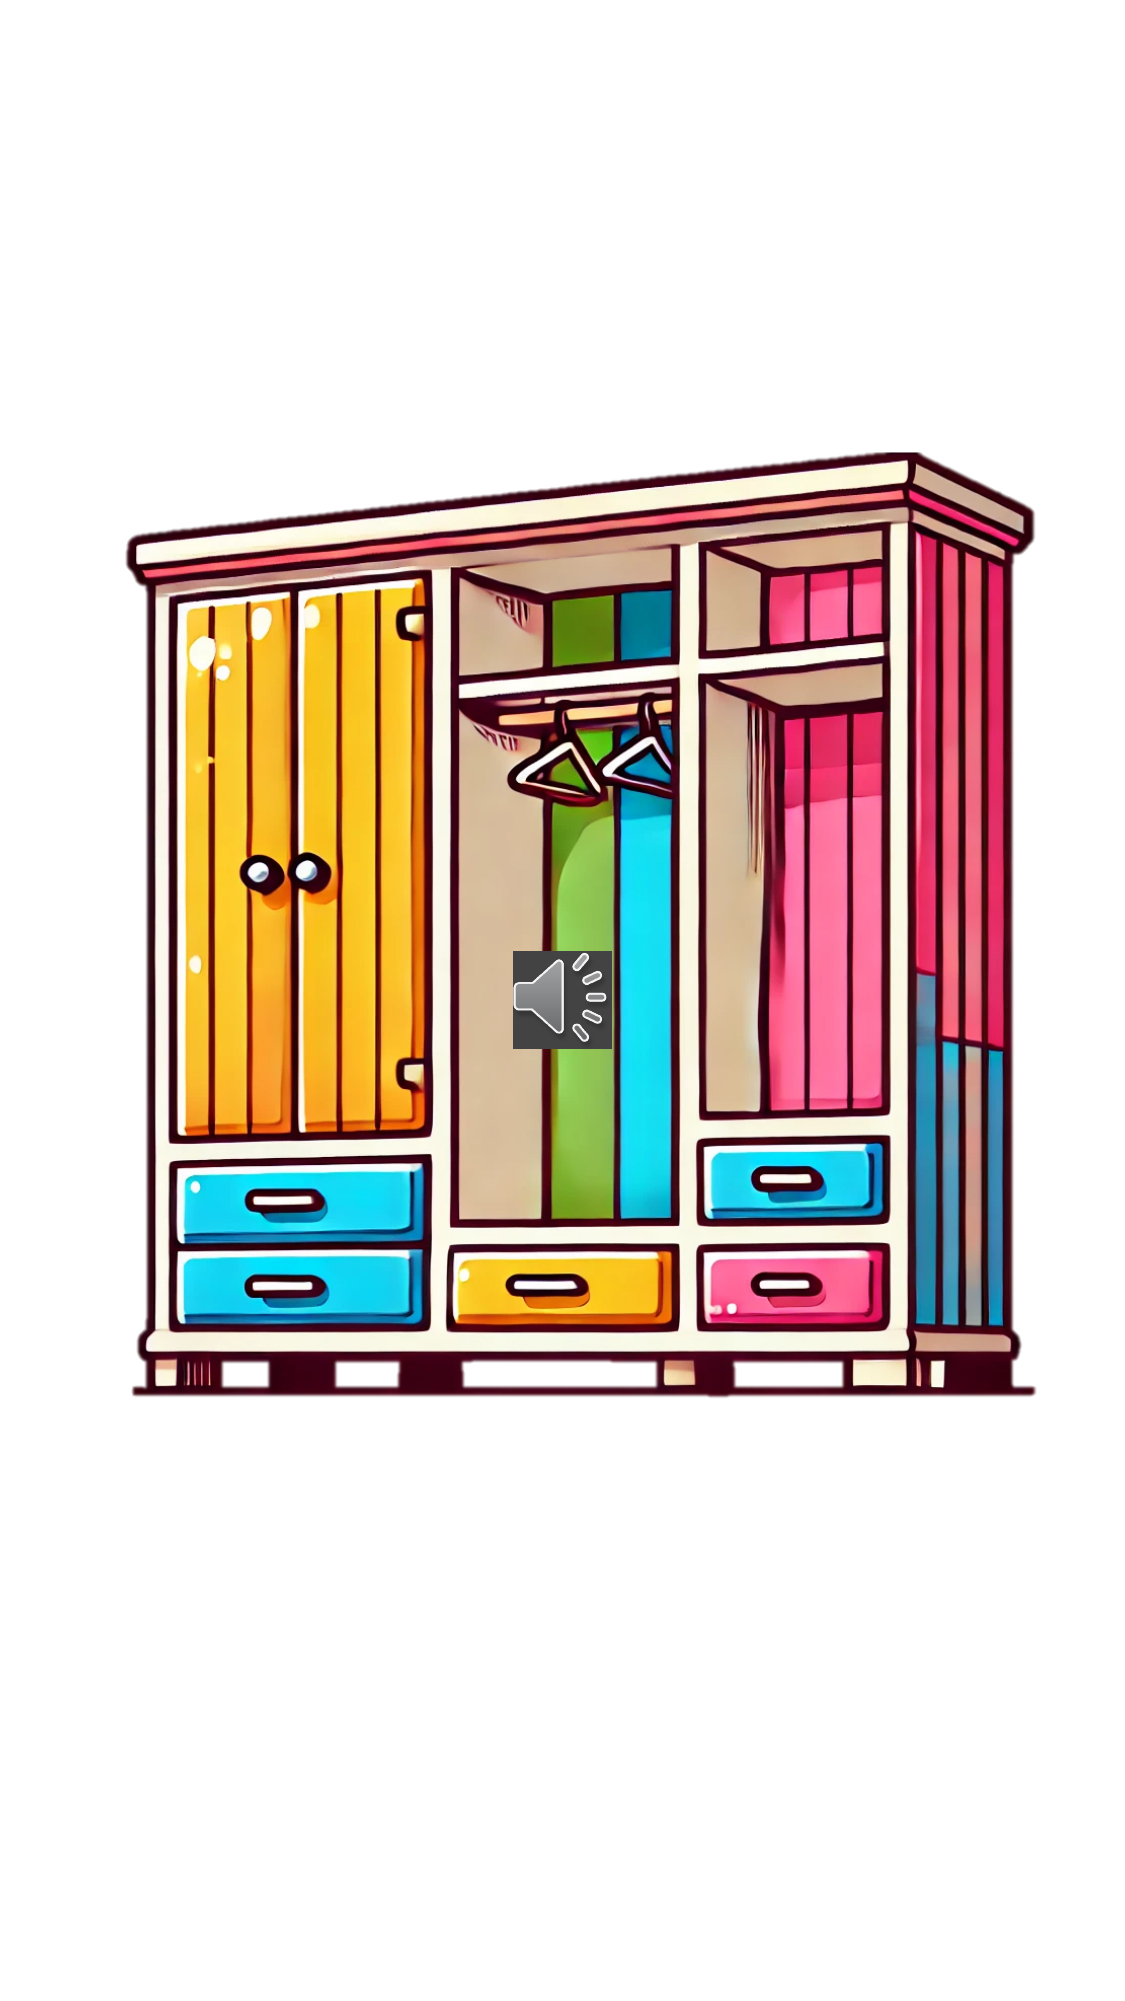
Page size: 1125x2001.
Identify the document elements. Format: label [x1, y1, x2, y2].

picture [43, 416, 1081, 1454]
